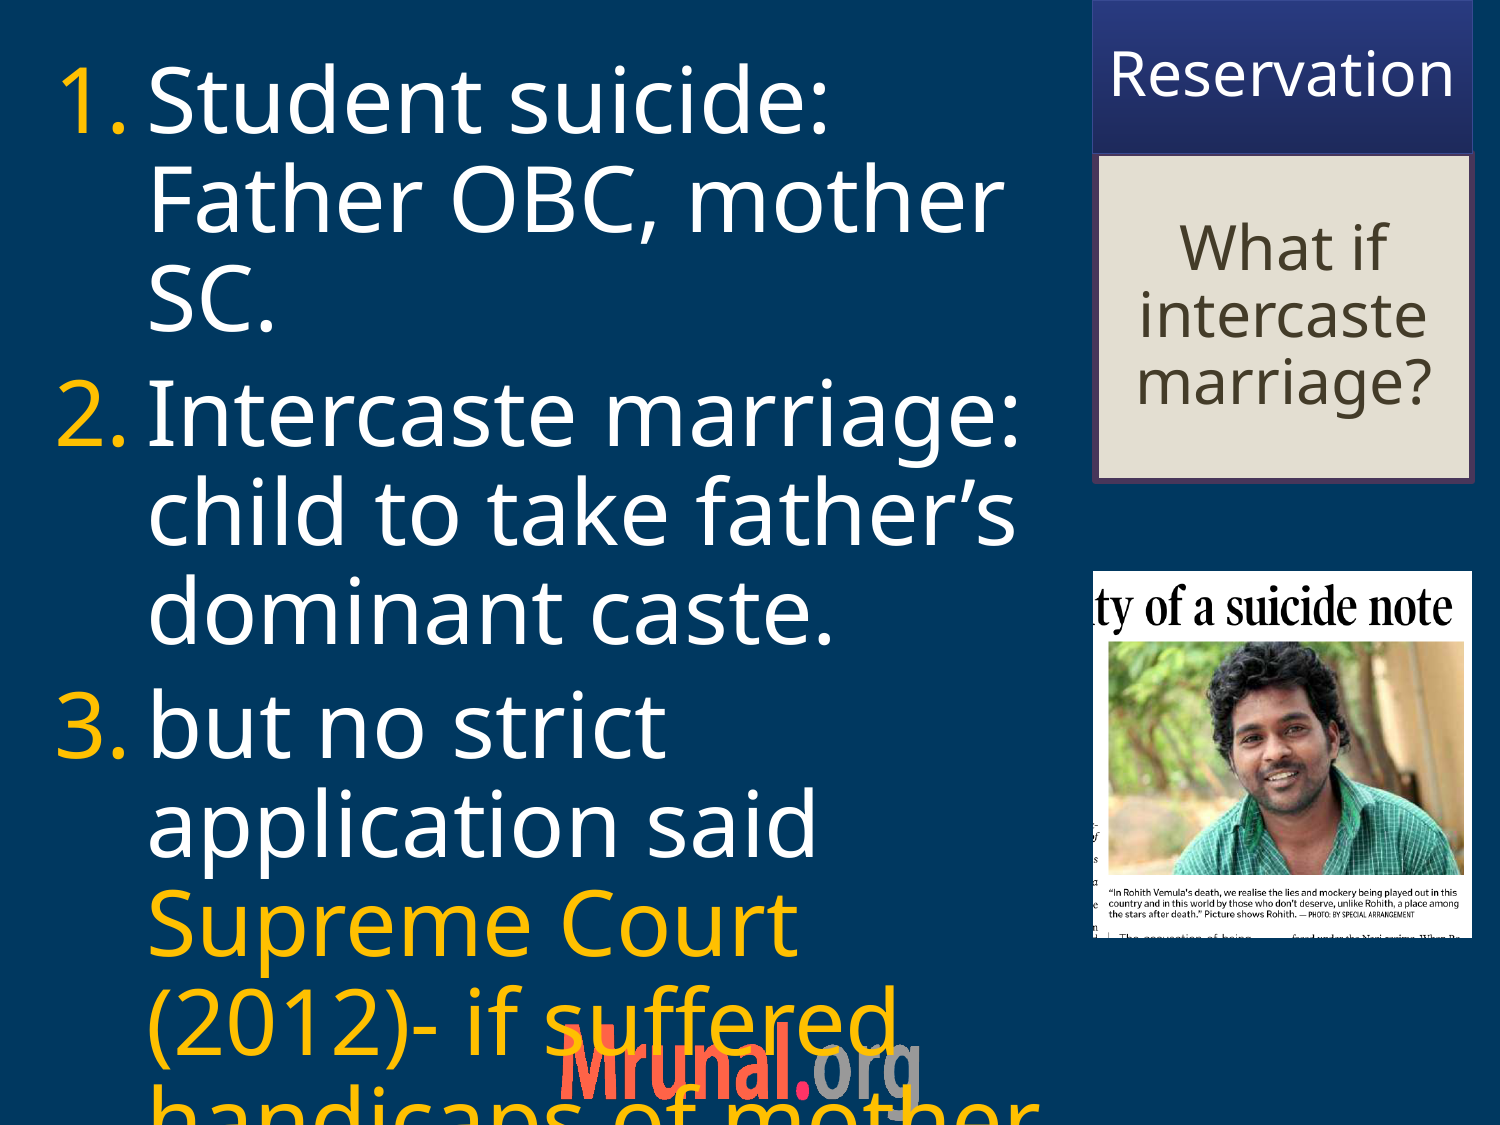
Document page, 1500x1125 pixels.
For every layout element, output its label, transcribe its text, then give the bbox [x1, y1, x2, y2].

list Student suicide: Father OBC, mother SC. Intercaste marriage: child to take father’s dominant caste. but no strict application said Supreme Court (2012)- if suffered handicaps of mother. [39, 47, 1086, 1014]
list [1093, 571, 1472, 938]
list Reservation [1092, 0, 1473, 154]
picture [556, 1014, 922, 1125]
title What if intercaste marriage? [1092, 150, 1475, 484]
